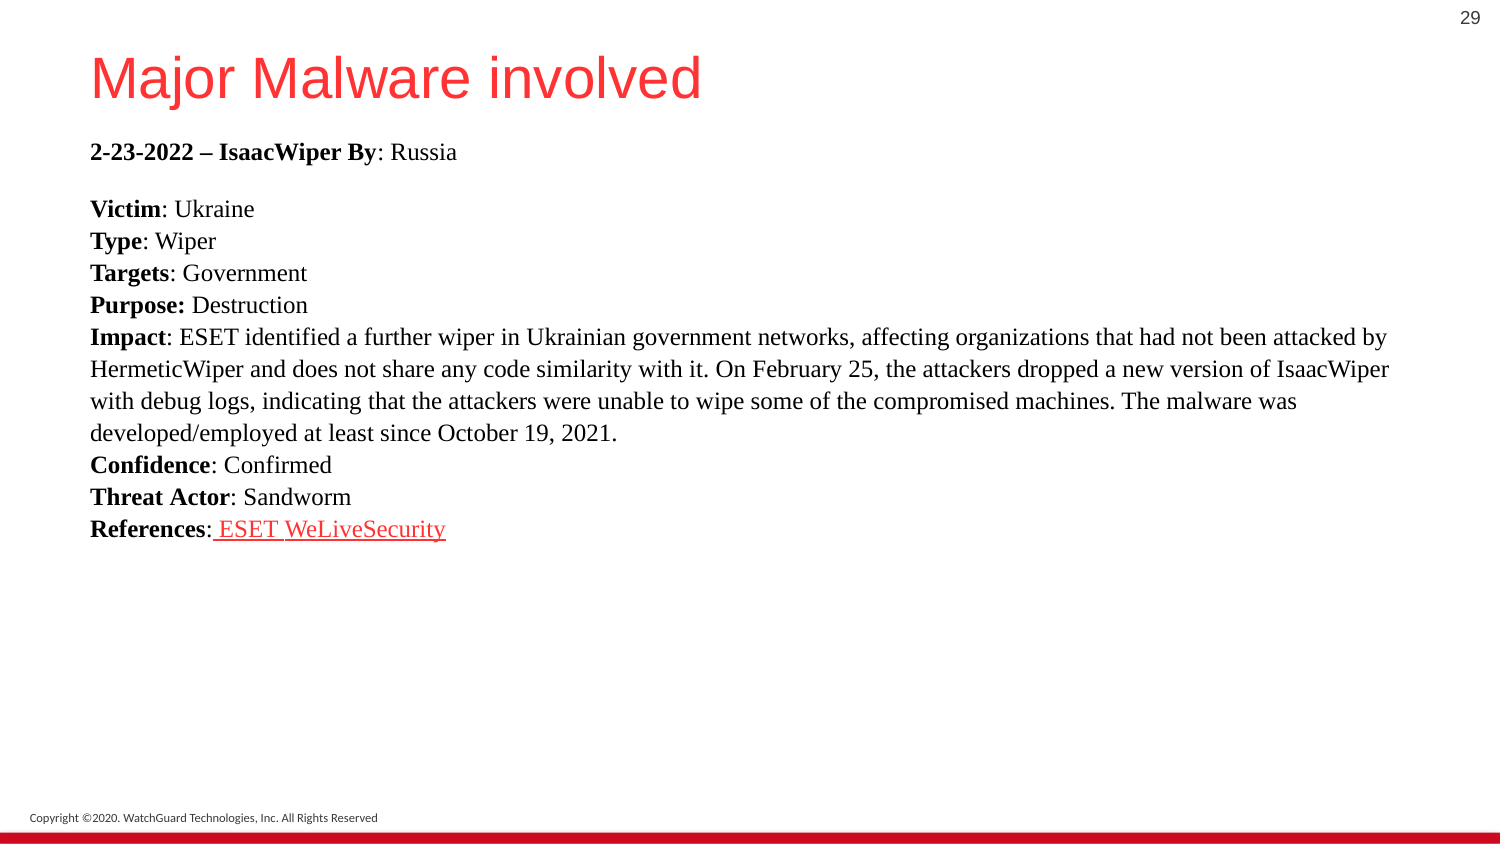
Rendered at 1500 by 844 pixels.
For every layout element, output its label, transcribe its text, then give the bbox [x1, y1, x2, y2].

slide_number 29 [1398, 0, 1497, 40]
list 2-23-2022 – IsaacWiper By: Russia Victim: Ukraine Type: Wiper Targets: Government Purpose: Destruction Impact: ESET identified a further wiper in Ukrainian government networks, affecting organizations that had not been attacked by HermeticWiper and does not share any code similarity with it. On February 25, the attackers dropped a new version of IsaacWiper with debug logs, indicating that the attackers were unable to wipe some of the compromised machines. The malware was developed/employed at least since October 19, 2021. Confidence: Confirmed Threat Actor: Sandworm References: ESET WeLiveSecurity [75, 126, 1425, 755]
title Major Malware involved [75, 33, 1425, 117]
